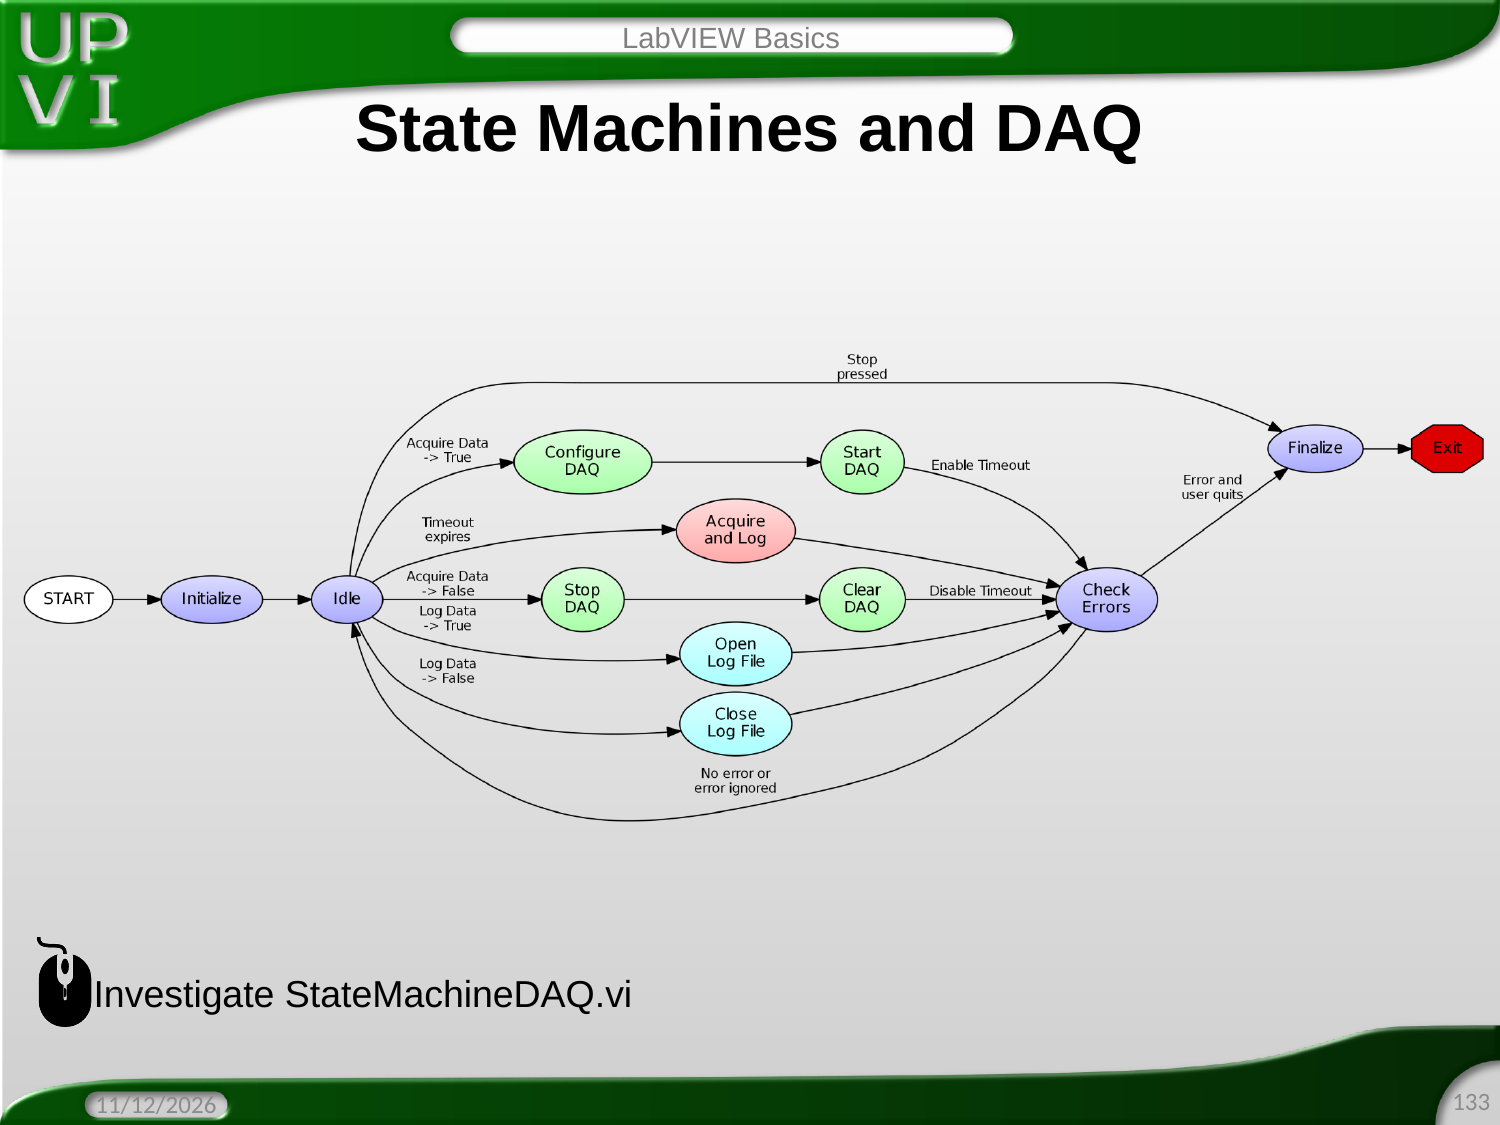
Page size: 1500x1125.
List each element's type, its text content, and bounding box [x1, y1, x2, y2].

list Investigate StateMachineDAQ.vi [109, 962, 1466, 1035]
slide_number 133 [1155, 1069, 1500, 1125]
picture [0, 0, 1500, 1125]
title State Machines and DAQ [75, 75, 1425, 175]
footer LabVIEW Basics [450, 6, 1013, 67]
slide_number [75, 1073, 238, 1125]
